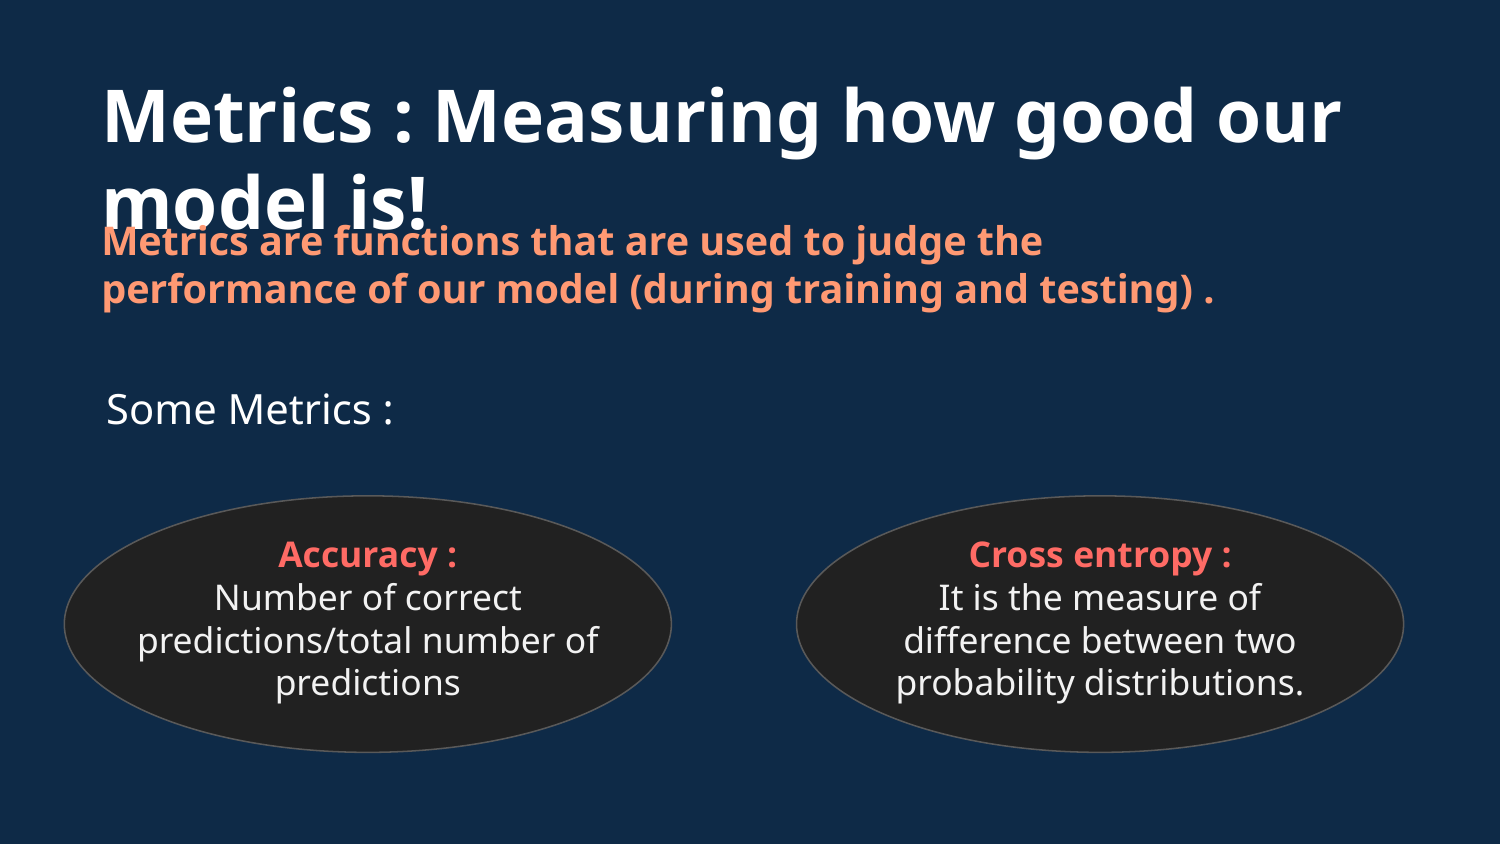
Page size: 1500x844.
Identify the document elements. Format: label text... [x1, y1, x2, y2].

text_box Some Metrics : [91, 368, 1310, 449]
text_box [161, 718, 575, 753]
title Metrics : Measuring how good our model is! [86, 54, 1482, 149]
text_box [893, 718, 1307, 753]
text_box Cross entropy : It is the measure of difference between two probability distributions. [838, 517, 1363, 718]
text_box [933, 495, 1268, 517]
text_box [200, 495, 535, 517]
text_box [796, 559, 838, 689]
text_box Metrics are functions that are used to judge the performance of our model (during training and testing) . [86, 201, 1315, 327]
text_box [642, 569, 672, 680]
text_box [1363, 560, 1404, 689]
text_box [64, 568, 94, 680]
text_box Accuracy : Number of correct predictions/total number of predictions [94, 517, 642, 718]
